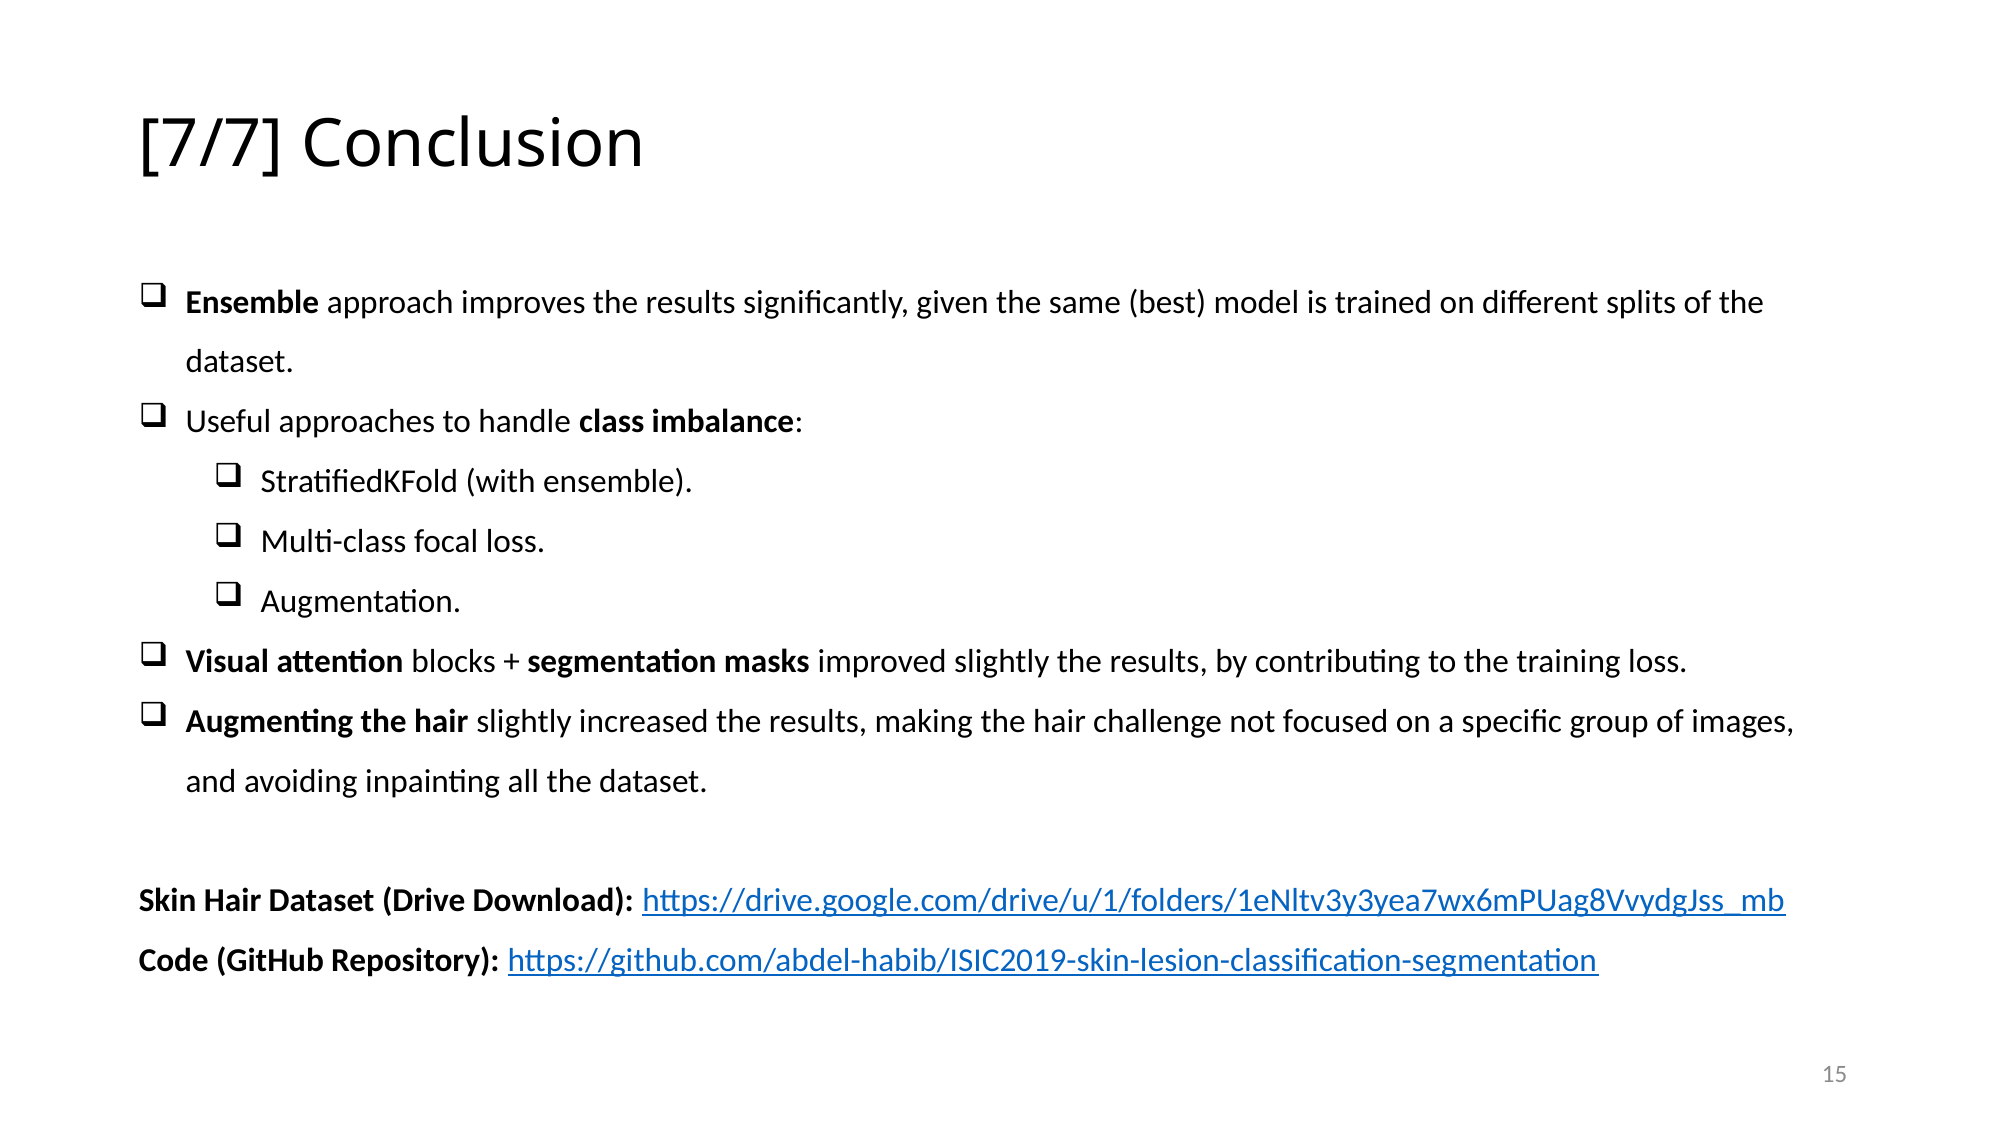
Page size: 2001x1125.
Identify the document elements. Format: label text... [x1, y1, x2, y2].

title [7/7] Conclusion [124, 92, 1863, 197]
text_box Ensemble approach improves the results significantly, given the same (best) model is trained on different splits of the dataset. Useful approaches to handle class imbalance: StratifiedKFold (with ensemble). Multi-class focal loss. Augmentation. Visual attention blocks + segmentation masks improved slightly the results, by contributing to the training loss. Augmenting the hair slightly increased the results, making the hair challenge not focused on a specific group of images, and avoiding inpainting all the dataset. Skin Hair Dataset (Drive Download): https://drive.google.com/drive/u/1/folders/1eNltv3y3yea7wx6mPUag8VvydgJss_mb Code (GitHub Repository): https://github.com/abdel-habib/ISIC2019-skin-lesion-classification-segmentation [123, 252, 1863, 986]
slide_number 15 [1412, 1042, 1863, 1103]
